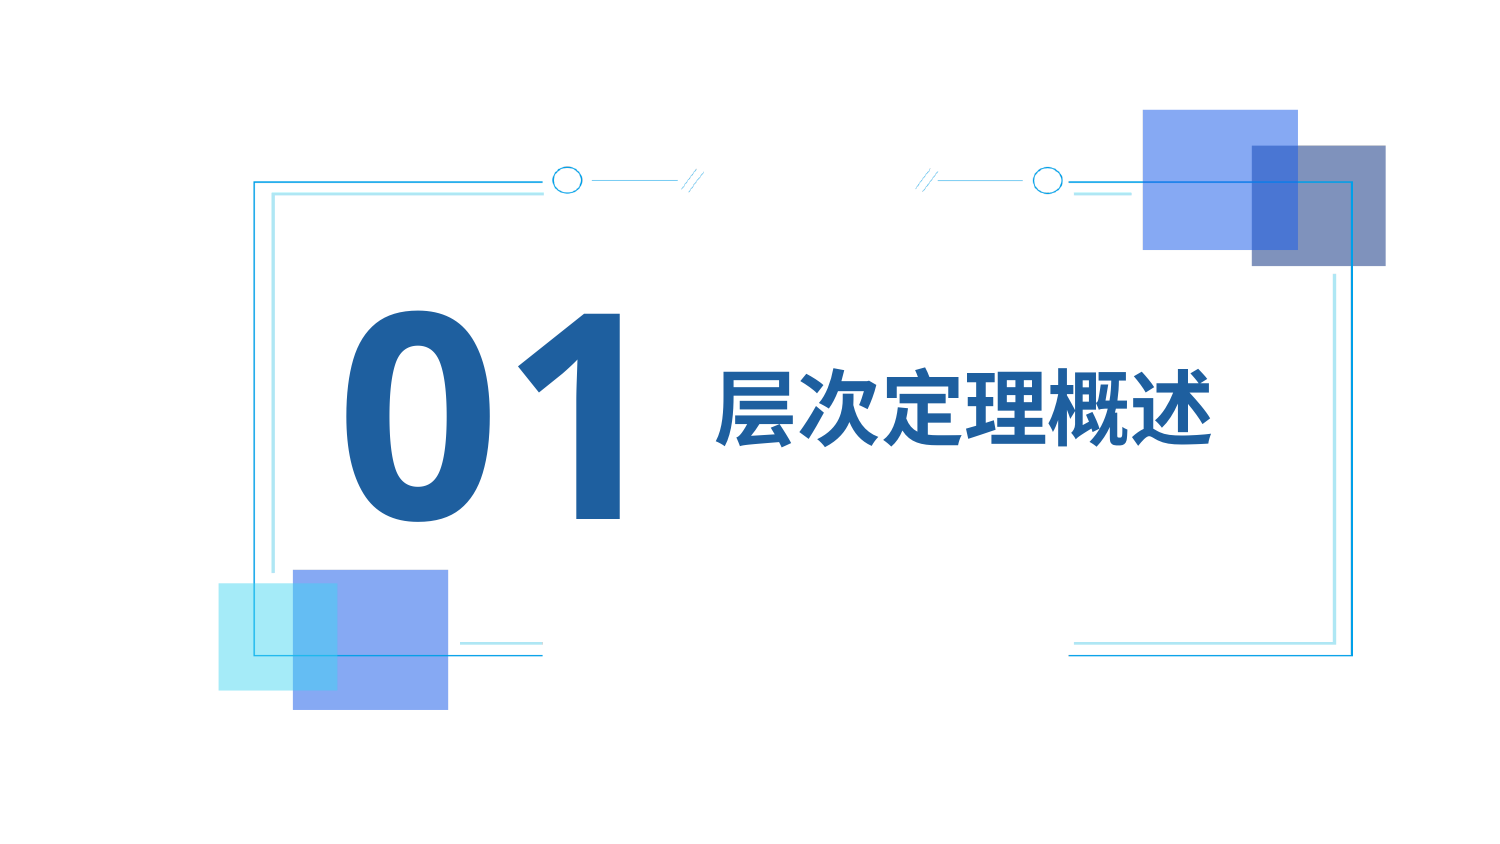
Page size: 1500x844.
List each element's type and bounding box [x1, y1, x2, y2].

picture [177, 0, 1415, 844]
